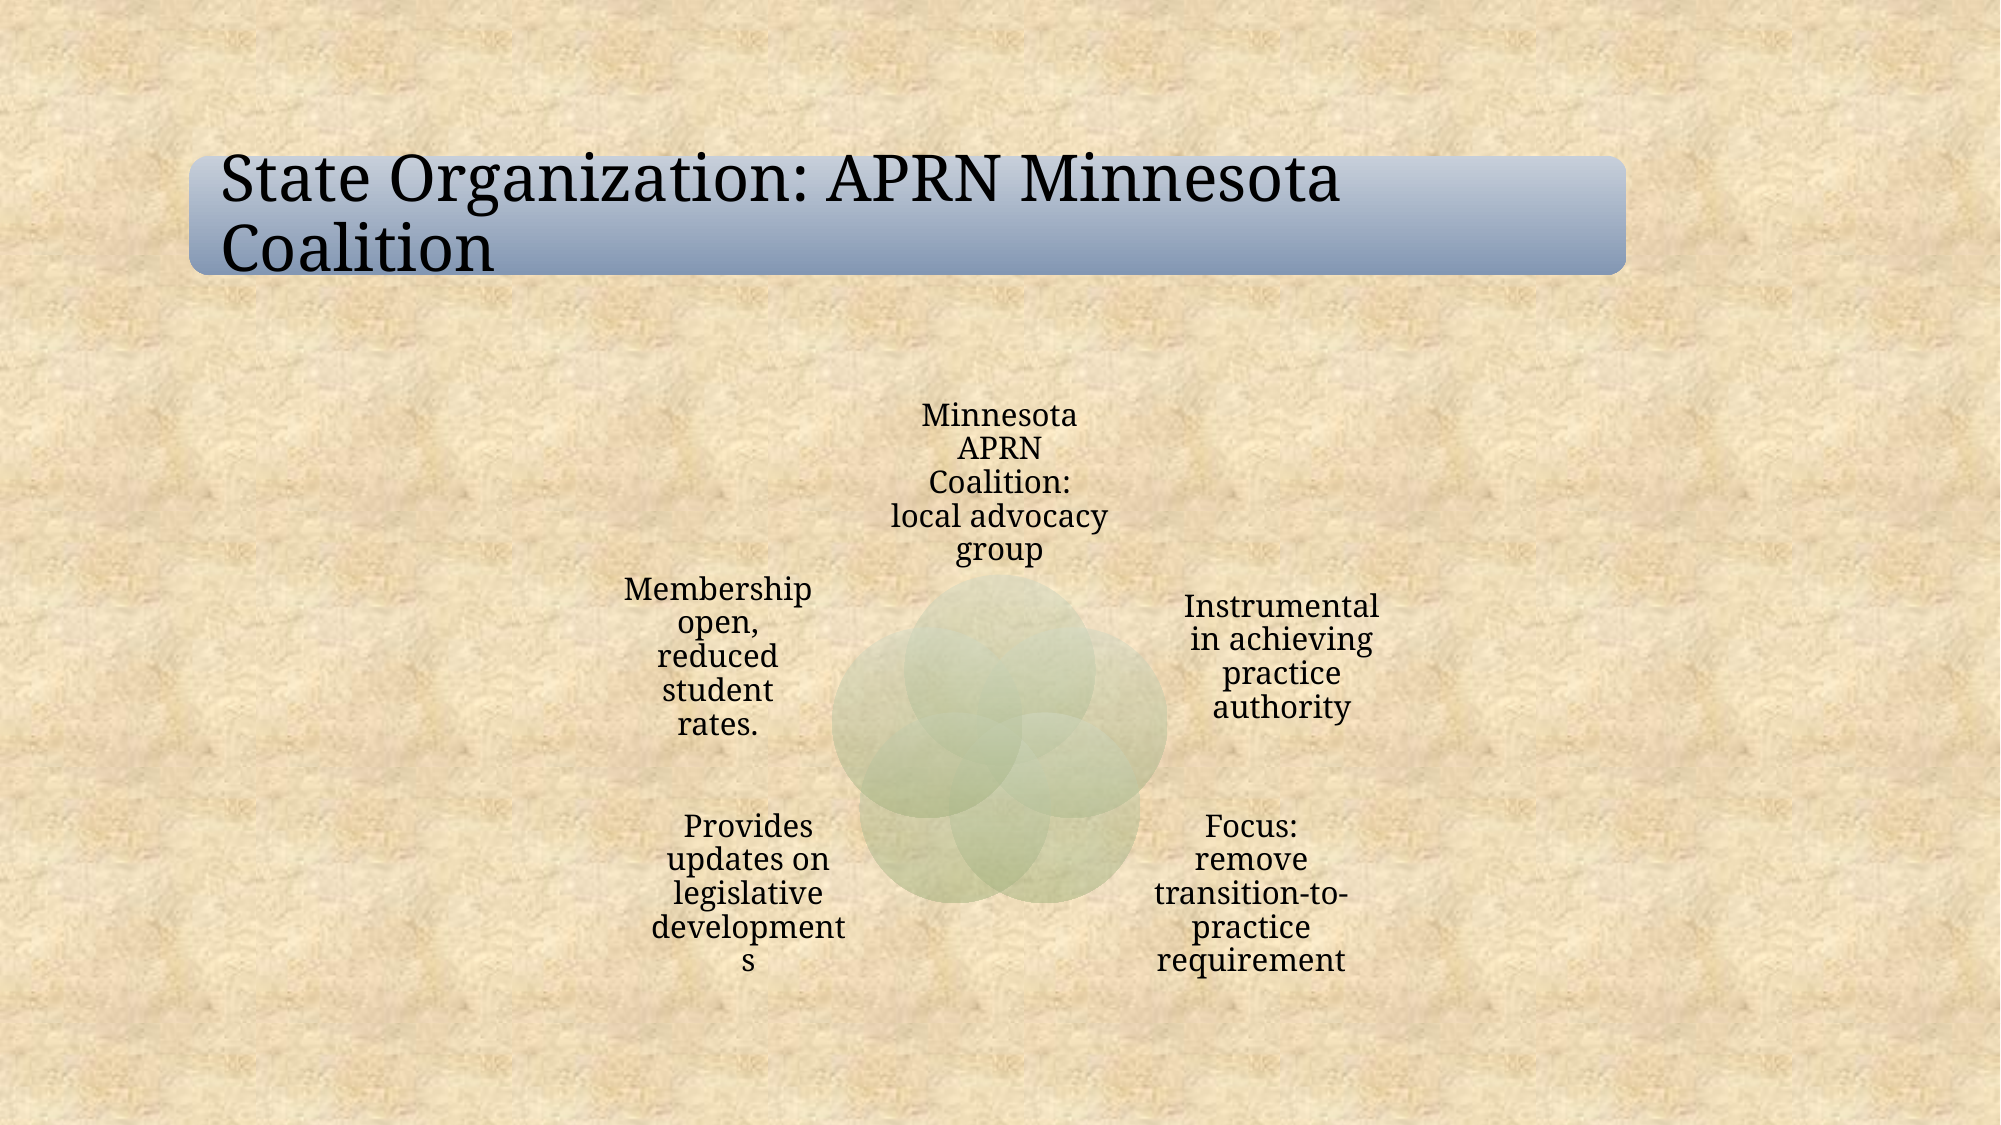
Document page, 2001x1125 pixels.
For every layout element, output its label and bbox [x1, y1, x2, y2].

text_box [189, 155, 1627, 276]
list [212, 419, 1788, 964]
picture [0, 0, 2001, 1125]
